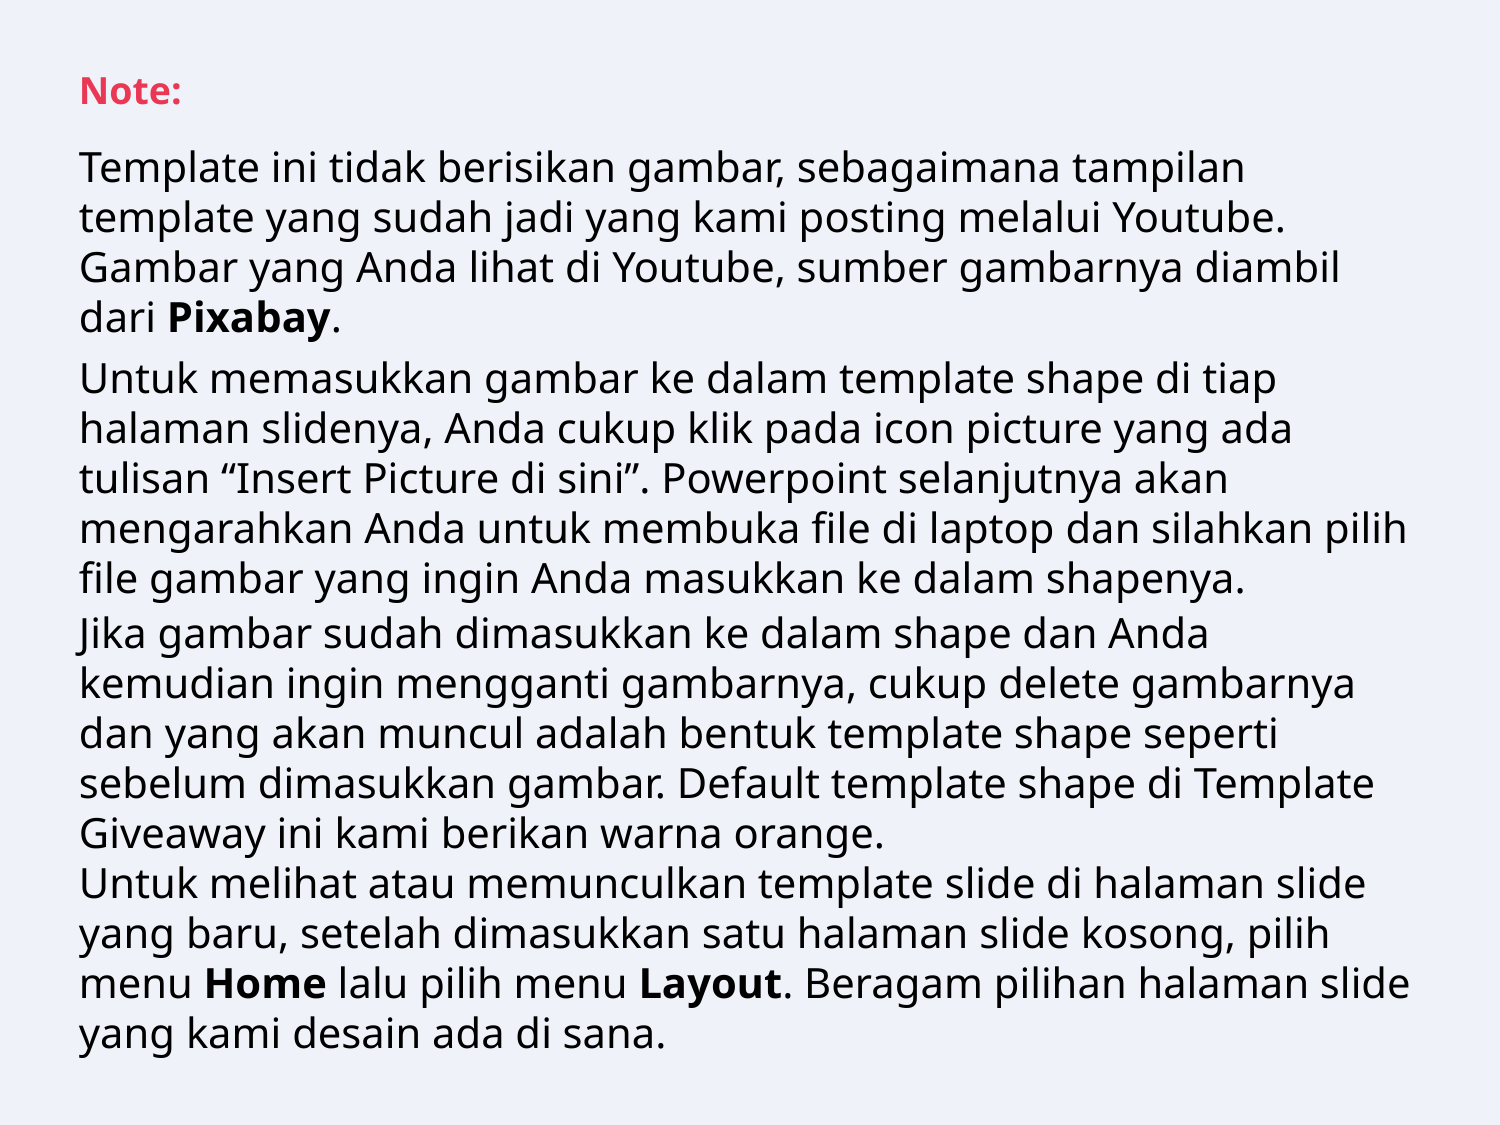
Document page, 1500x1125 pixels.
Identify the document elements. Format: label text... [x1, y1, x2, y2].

text_box Untuk memasukkan gambar ke dalam template shape di tiap halaman slidenya, Anda cukup klik pada icon picture yang ada tulisan “Insert Picture di sini”. Powerpoint selanjutnya akan mengarahkan Anda untuk membuka file di laptop dan silahkan pilih file gambar yang ingin Anda masukkan ke dalam shapenya. [63, 360, 1431, 595]
text_box Jika gambar sudah dimasukkan ke dalam shape dan Anda kemudian ingin mengganti gambarnya, cukup delete gambarnya dan yang akan muncul adalah bentuk template shape seperti sebelum dimasukkan gambar. Default template shape di Template Giveaway ini kami berikan warna orange. [63, 615, 1431, 850]
text_box Untuk melihat atau memunculkan template slide di halaman slide yang baru, setelah dimasukkan satu halaman slide kosong, pilih menu Home lalu pilih menu Layout. Beragam pilihan halaman slide yang kami desain ada di sana. [63, 870, 1431, 1045]
text_box Template ini tidak berisikan gambar, sebagaimana tampilan template yang sudah jadi yang kami posting melalui Youtube. Gambar yang Anda lihat di Youtube, sumber gambarnya diambil dari Pixabay. [63, 152, 1431, 329]
text_box Note: [63, 64, 641, 120]
